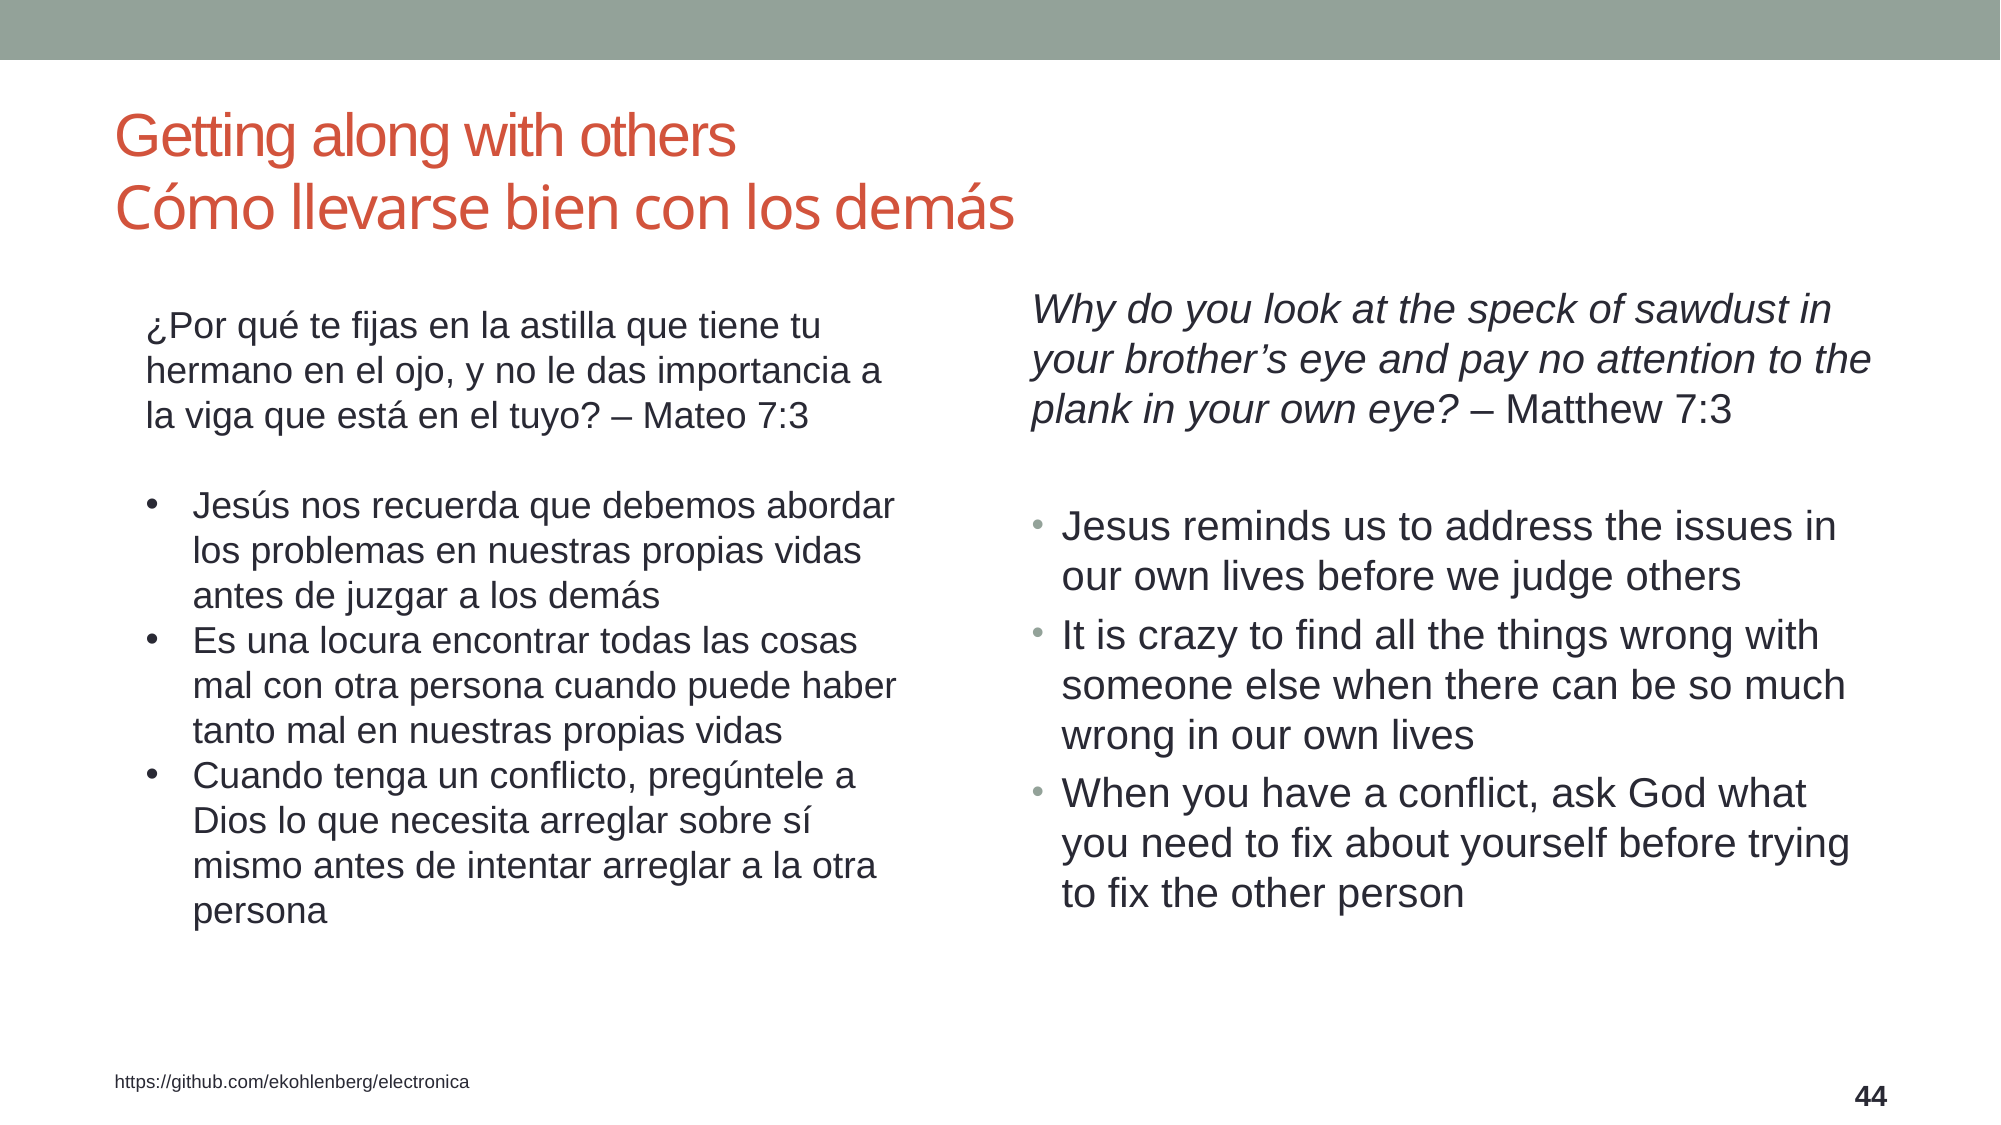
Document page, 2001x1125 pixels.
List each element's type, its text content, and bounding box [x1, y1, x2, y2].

slide_number 44 [1585, 1068, 1903, 1123]
list Why do you look at the speck of sawdust in your brother’s eye and pay no attention to the plank in your own eye? – Matthew 7:3 Jesus reminds us to address the issues in our own lives before we judge others It is crazy to find all the things wrong with someone else when there can be so much wrong in our own lives When you have a conflict, ask God what you need to fix about yourself before trying to fix the other person [1016, 274, 1900, 1049]
title Getting along with others Cómo llevarse bien con los demás [99, 87, 1900, 250]
text_box ¿Por qué te fijas en la astilla que tiene tu hermano en el ojo, y no le das importancia a la viga que está en el tuyo? – Mateo 7:3 Jesús nos recuerda que debemos abordar los problemas en nuestras propias vidas antes de juzgar a los demás Es una locura encontrar todas las cosas mal con otra persona cuando puede haber tanto mal en nuestras propias vidas Cuando tenga un conflicto, pregúntele a Dios lo que necesita arreglar sobre sí mismo antes de intentar arreglar a la otra persona [130, 293, 922, 939]
